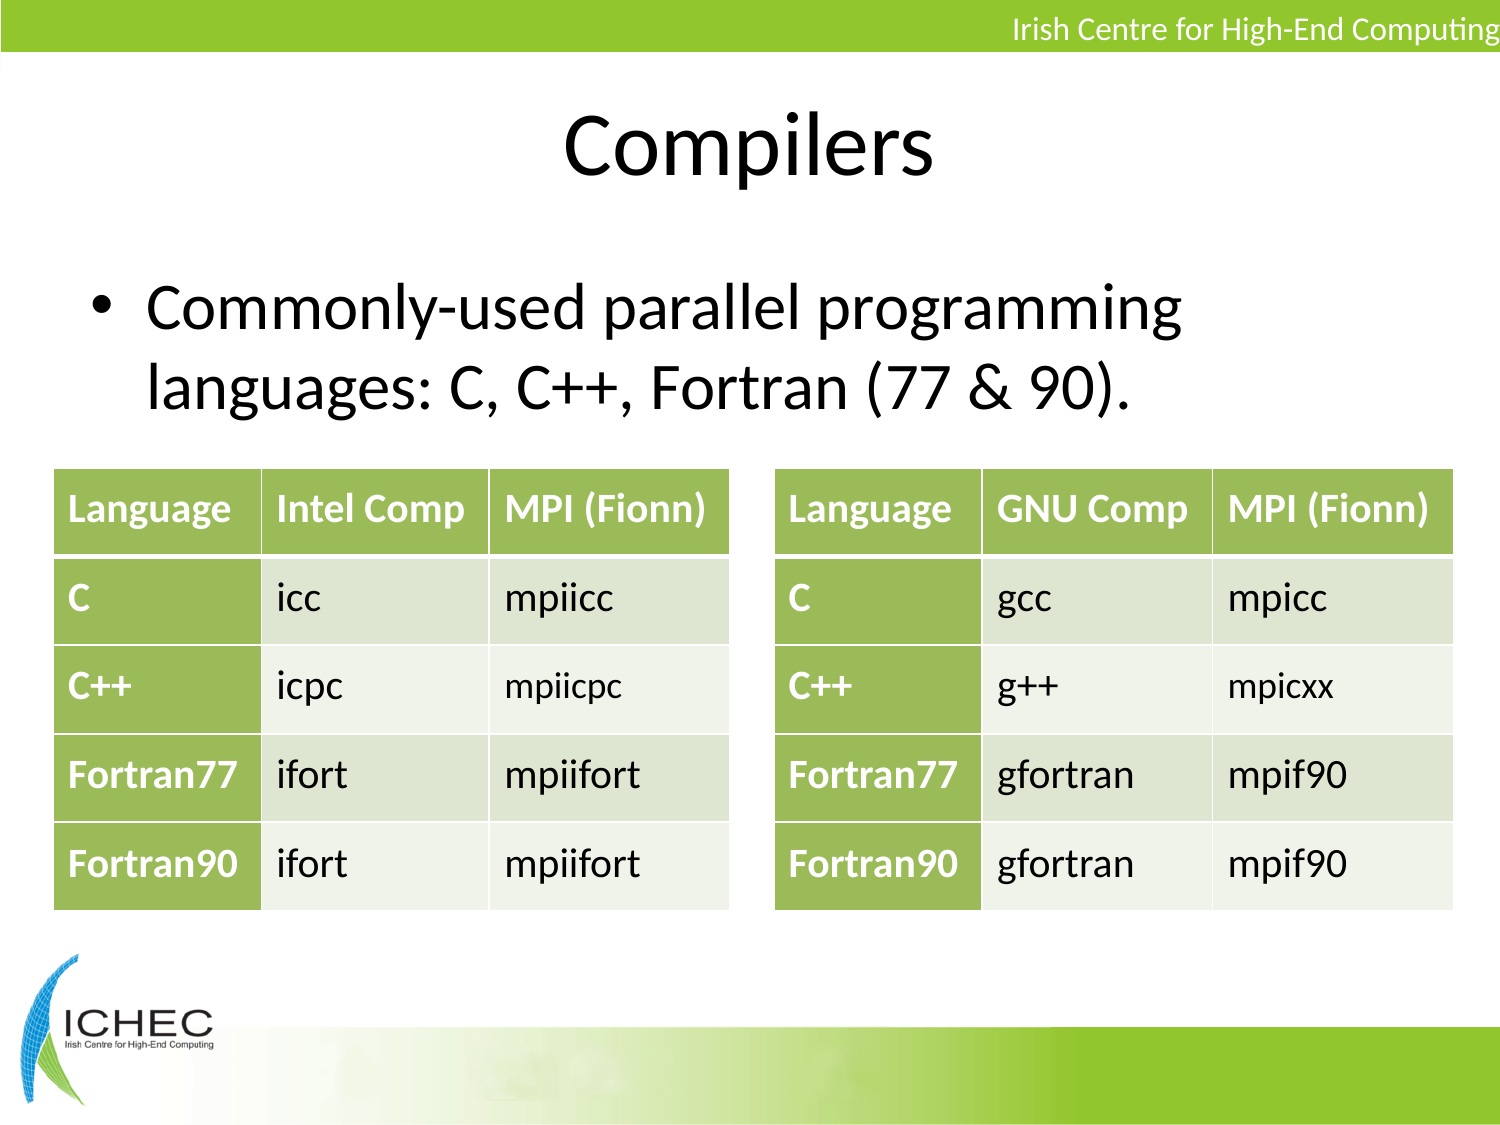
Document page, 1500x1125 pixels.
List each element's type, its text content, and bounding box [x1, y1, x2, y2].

table_header GNU Comp [983, 469, 1212, 554]
table_cell gcc [983, 559, 1212, 644]
table_cell mpiicpc [490, 646, 729, 733]
table_cell C++ [54, 646, 261, 733]
table_cell Fortran77 [775, 735, 981, 821]
table_header MPI (Fionn) [1213, 469, 1453, 554]
table_cell ifort [262, 735, 488, 821]
table_header Language [54, 469, 261, 554]
title Compilers [75, 45, 1425, 233]
table_cell C [54, 559, 261, 644]
table_cell mpif90 [1213, 735, 1453, 821]
table_cell mpiifort [490, 823, 729, 910]
table_cell mpif90 [1213, 823, 1453, 910]
table_cell gfortran [983, 823, 1212, 910]
table_header Language [775, 469, 981, 554]
table_cell icc [262, 559, 488, 644]
table_cell mpicxx [1213, 646, 1453, 733]
table_cell mpiifort [490, 735, 729, 821]
table_cell mpicc [1213, 559, 1453, 644]
table_cell Fortran90 [775, 823, 981, 910]
table_header Intel Comp [262, 469, 488, 554]
table_header MPI (Fionn) [490, 469, 729, 554]
picture [0, 0, 1500, 1125]
table_cell C [775, 559, 981, 644]
table_cell mpiicc [490, 559, 729, 644]
table_cell gfortran [983, 735, 1212, 821]
list Commonly-used parallel programming languages: C, C++, Fortran (77 & 90). [75, 255, 1425, 998]
table_cell Fortran90 [54, 823, 261, 910]
table_cell ifort [262, 823, 488, 910]
table_cell icpc [262, 646, 488, 733]
table_cell g++ [983, 646, 1212, 733]
table_cell Fortran77 [54, 735, 261, 821]
table_cell C++ [775, 646, 981, 733]
